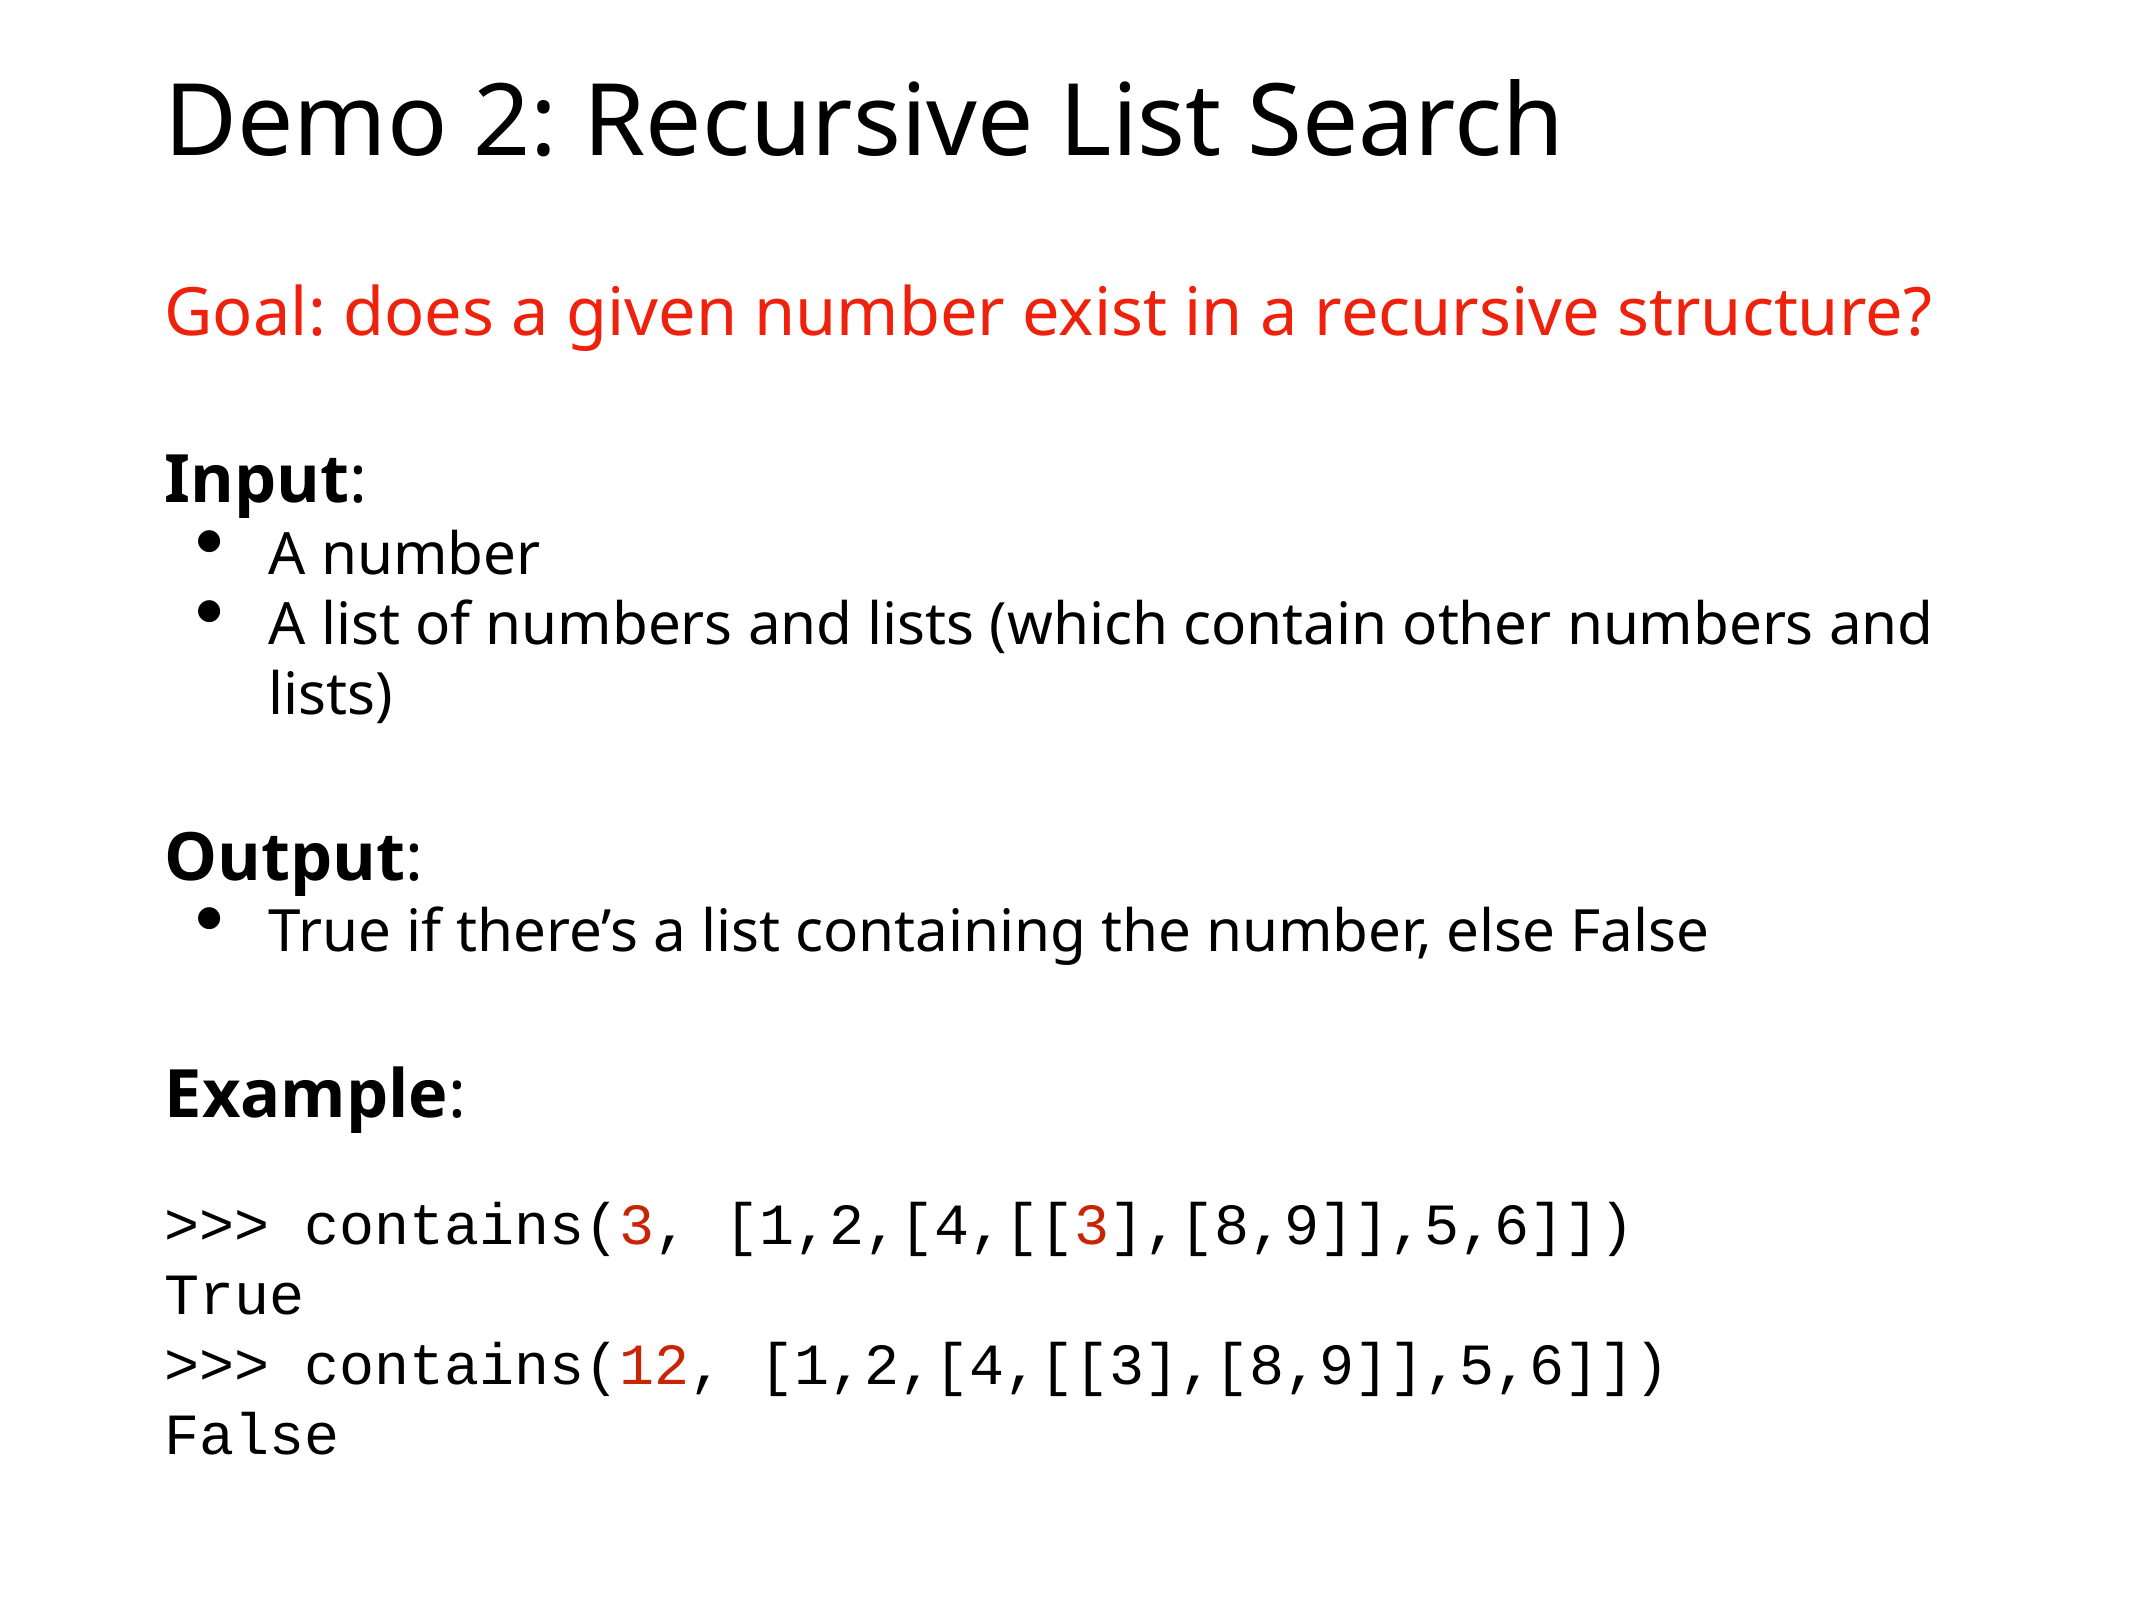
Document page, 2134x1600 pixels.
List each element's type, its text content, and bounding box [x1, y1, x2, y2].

title Demo 2: Recursive List Search [156, 41, 1978, 190]
list Goal: does a given number exist in a recursive structure? Input: A number A list of numbers and lists (which contain other numbers and lists) Output: True if there’s a list containing the number, else False Example: >>> contains(3, [1,2,[4,[[3],[8,9]],5,6]]) True >>> contains(12, [1,2,[4,[[3],[8,9]],5,6]]) False [156, 260, 2050, 1521]
